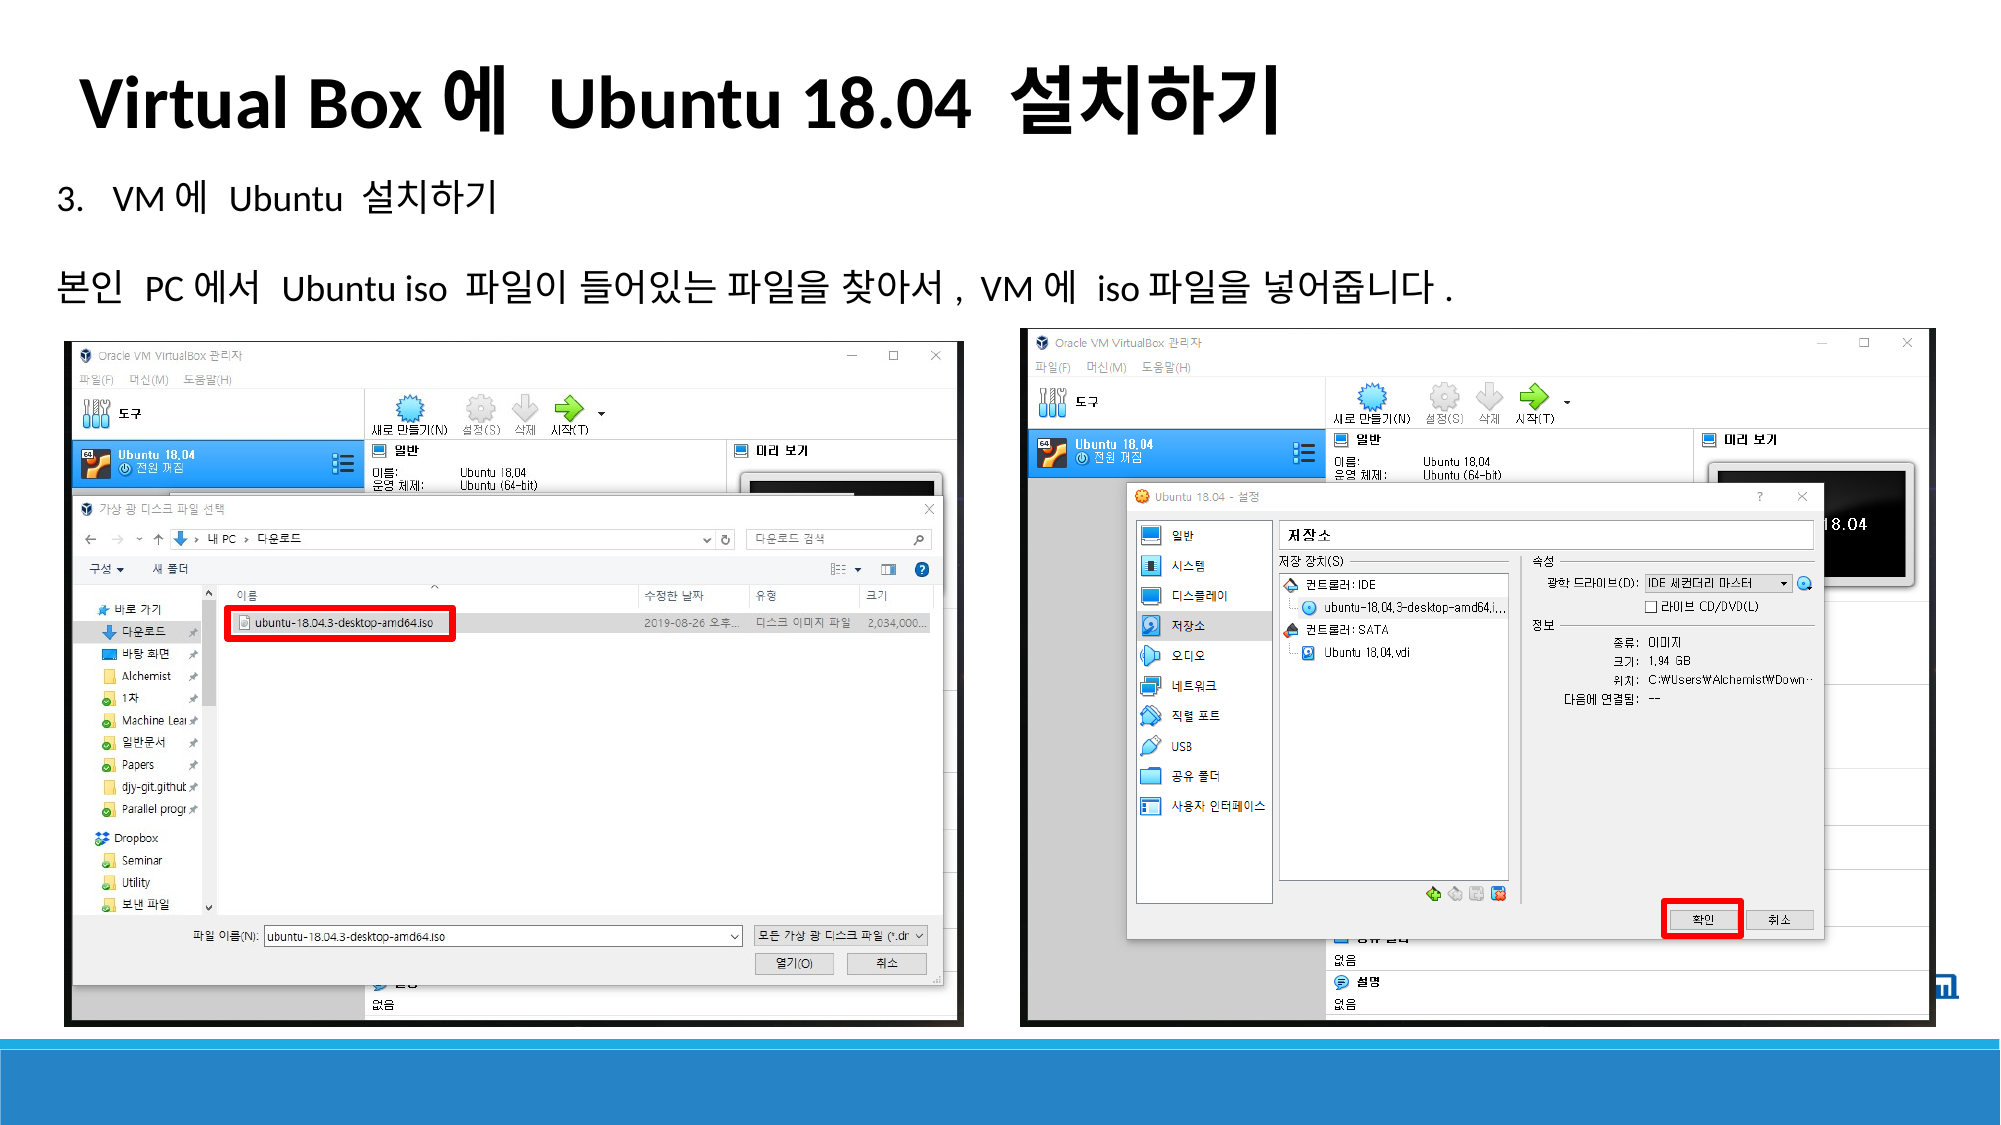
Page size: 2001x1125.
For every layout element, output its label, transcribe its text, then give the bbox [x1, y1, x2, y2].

picture [64, 340, 964, 1028]
text_box VM에 Ubuntu 설치하기 본인 PC에서 Ubuntu iso 파일이 들어있는 파일을 찾아서, VM에 iso파일을 넣어줍니다. [41, 166, 1495, 317]
picture [1019, 328, 1968, 1035]
text_box Virtual Box에 Ubuntu 18.04 설치하기 [64, 45, 1869, 196]
